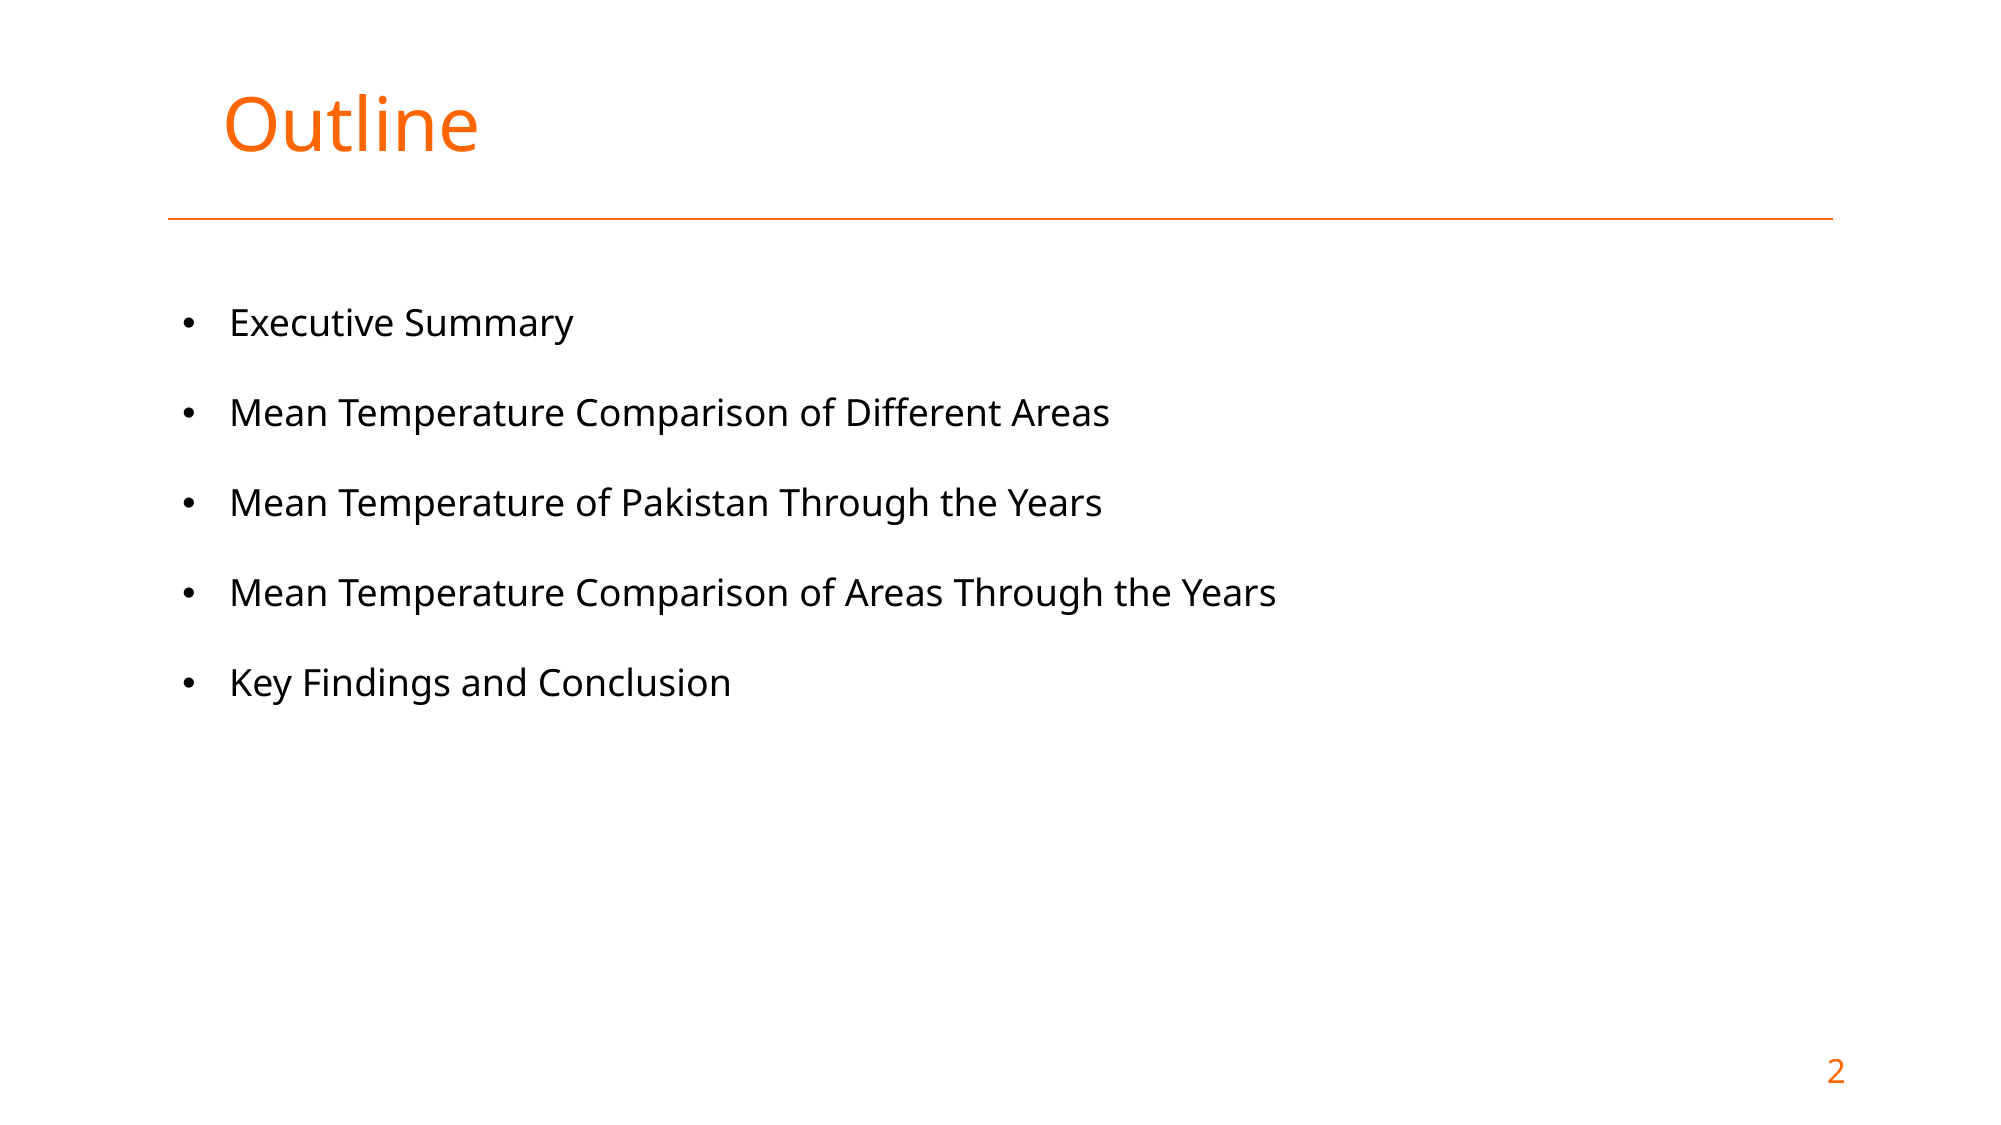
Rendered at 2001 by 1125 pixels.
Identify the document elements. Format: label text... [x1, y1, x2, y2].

text_box Outline [207, 69, 1874, 174]
text_box Executive Summary Mean Temperature Comparison of Different Areas Mean Temperature of Pakistan Through the Years Mean Temperature Comparison of Areas Through the Years Key Findings and Conclusion [167, 292, 1834, 712]
slide_number 2 [1410, 1042, 1861, 1103]
